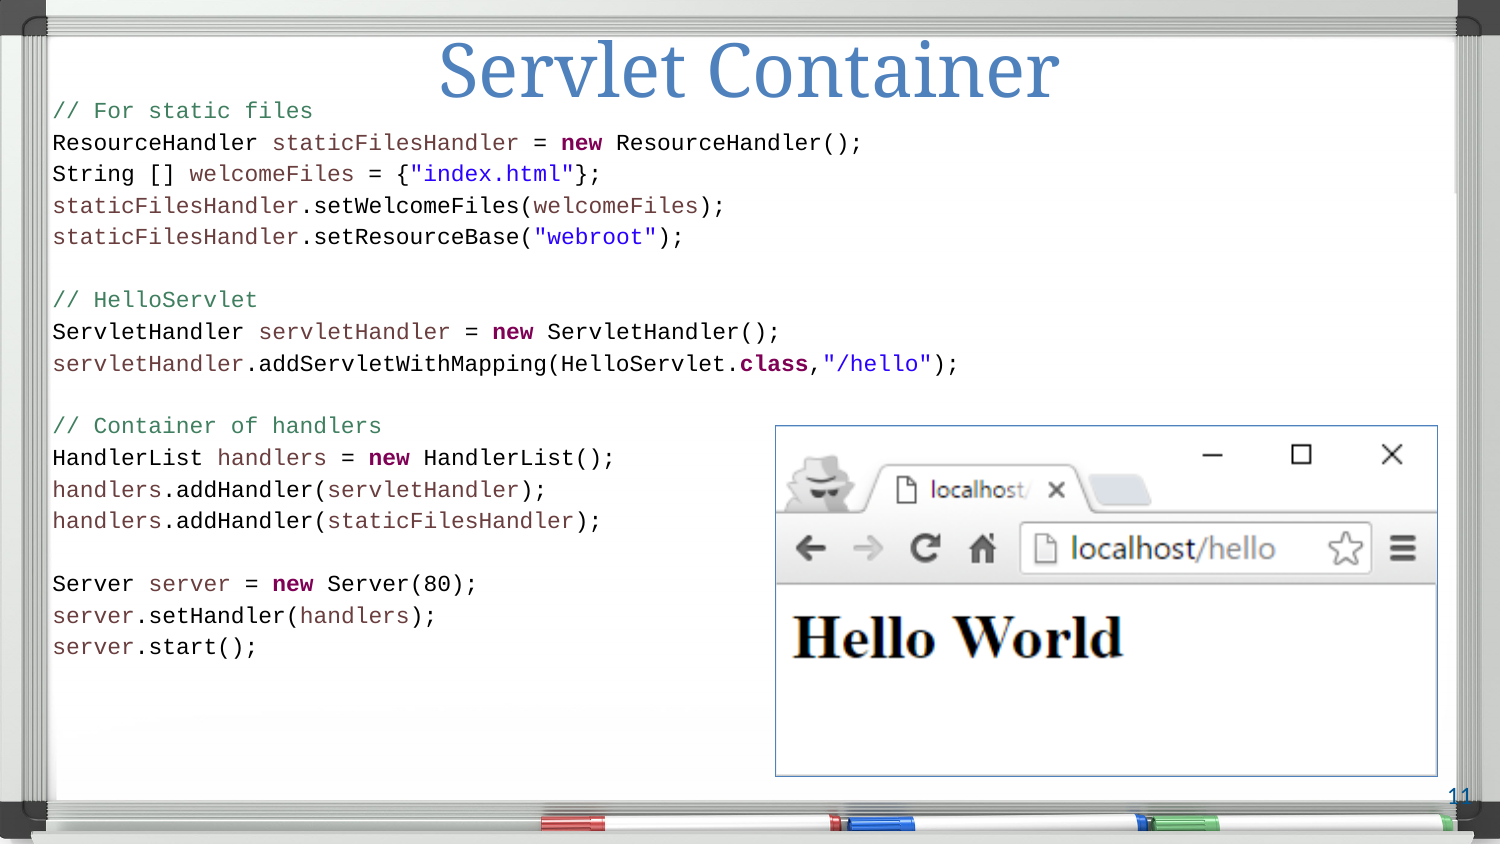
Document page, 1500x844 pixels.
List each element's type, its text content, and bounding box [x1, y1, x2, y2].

picture [0, 0, 1500, 844]
text_box // For static files ResourceHandler staticFilesHandler = new ResourceHandler(); String [] welcomeFiles = {"index.html"}; staticFilesHandler.setWelcomeFiles(welcomeFiles); staticFilesHandler.setResourceBase("webroot"); // HelloServlet ServletHandler servletHandler = new ServletHandler(); servletHandler.addServletWithMapping(HelloServlet.class,"/hello"); // Container of handlers HandlerList handlers = new HandlerList(); handlers.addHandler(servletHandler); handlers.addHandler(staticFilesHandler); Server server = new Server(80); server.setHandler(handlers); server.start(); [37, 84, 1163, 667]
title Servlet Container [24, 17, 1475, 118]
slide_number 11 [1387, 771, 1488, 817]
